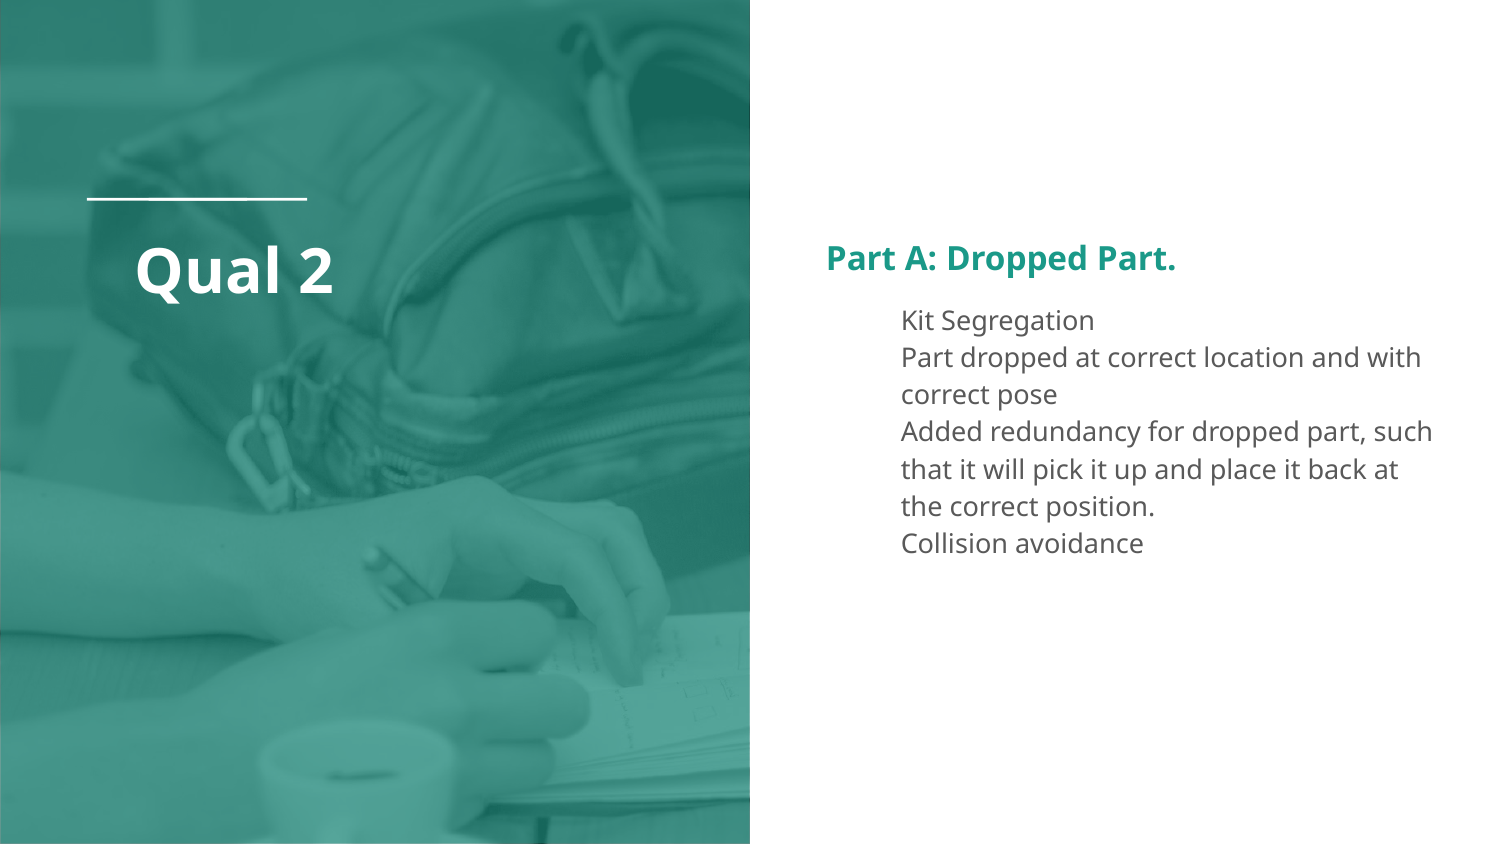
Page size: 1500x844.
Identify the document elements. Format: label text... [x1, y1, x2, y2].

title Qual 2 [119, 216, 662, 494]
list Part A: Dropped Part. Kit Segregation Part dropped at correct location and with correct pose Added redundancy for dropped part, such that it will pick it up and place it back at the correct position. Collision avoidance [810, 216, 1457, 713]
